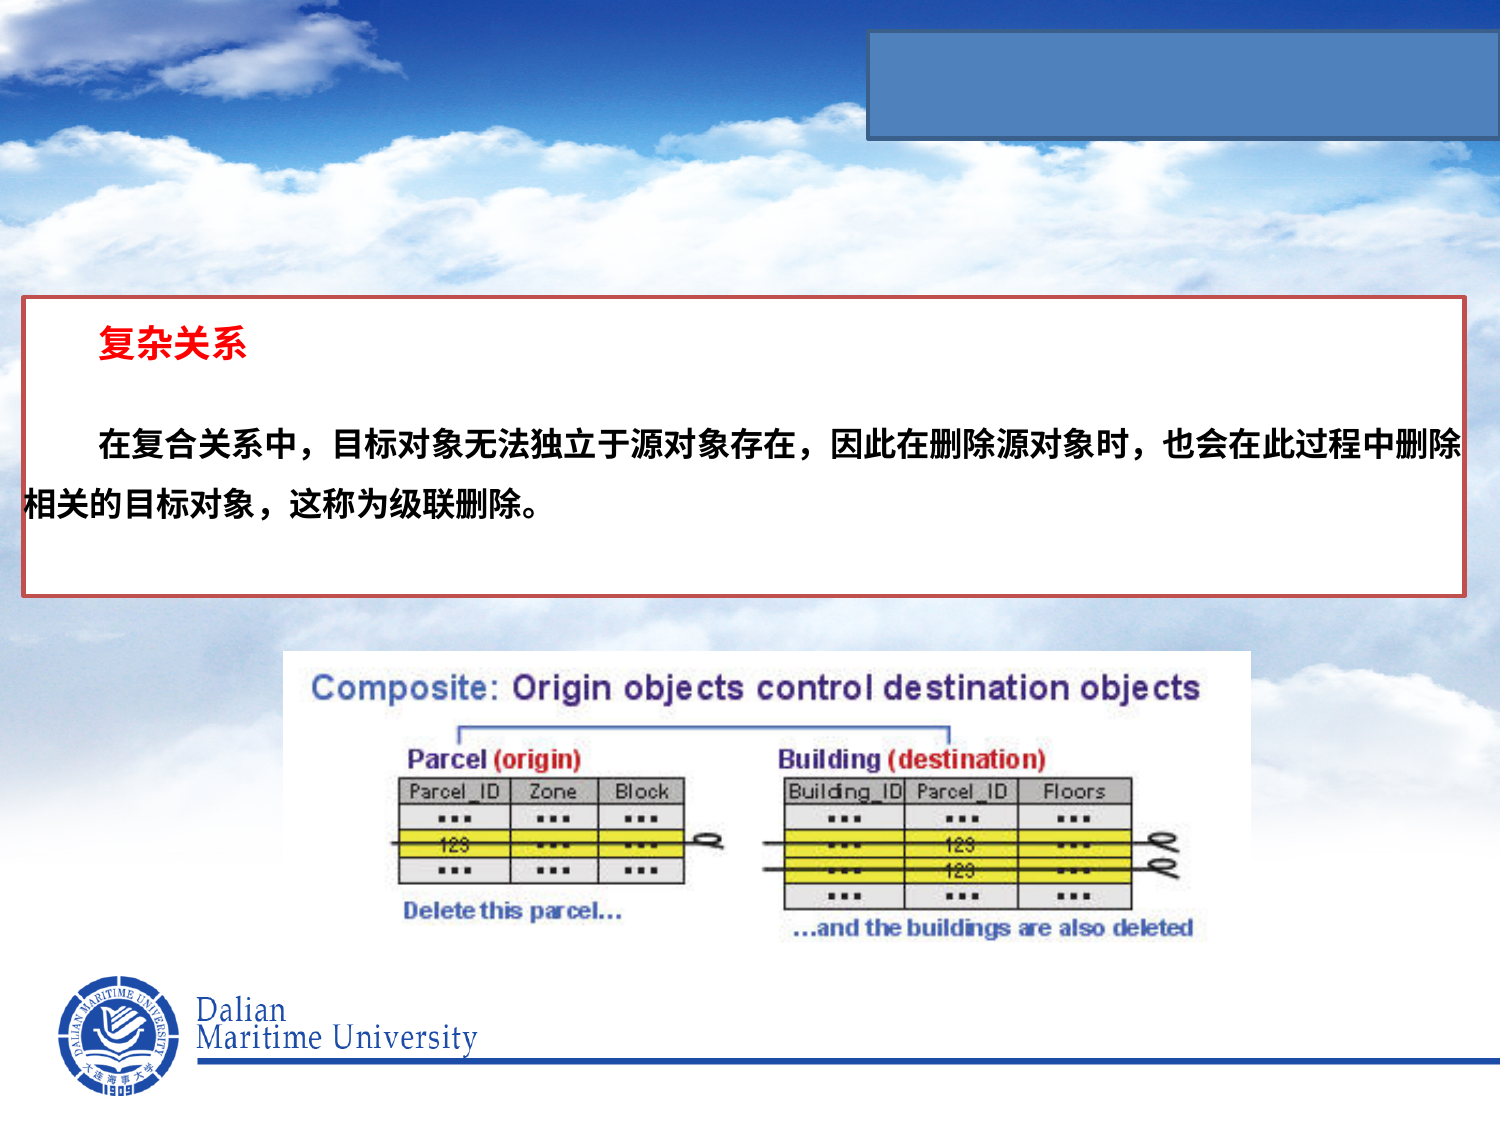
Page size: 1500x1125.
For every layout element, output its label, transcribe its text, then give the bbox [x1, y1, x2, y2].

text_box 复杂关系 在复合关系中，目标对象无法独立于源对象存在，因此在删除源对象时，也会在此过程中删除相关的目标对象，这称为级联删除。 [21, 295, 1467, 598]
picture [0, 0, 1500, 1125]
